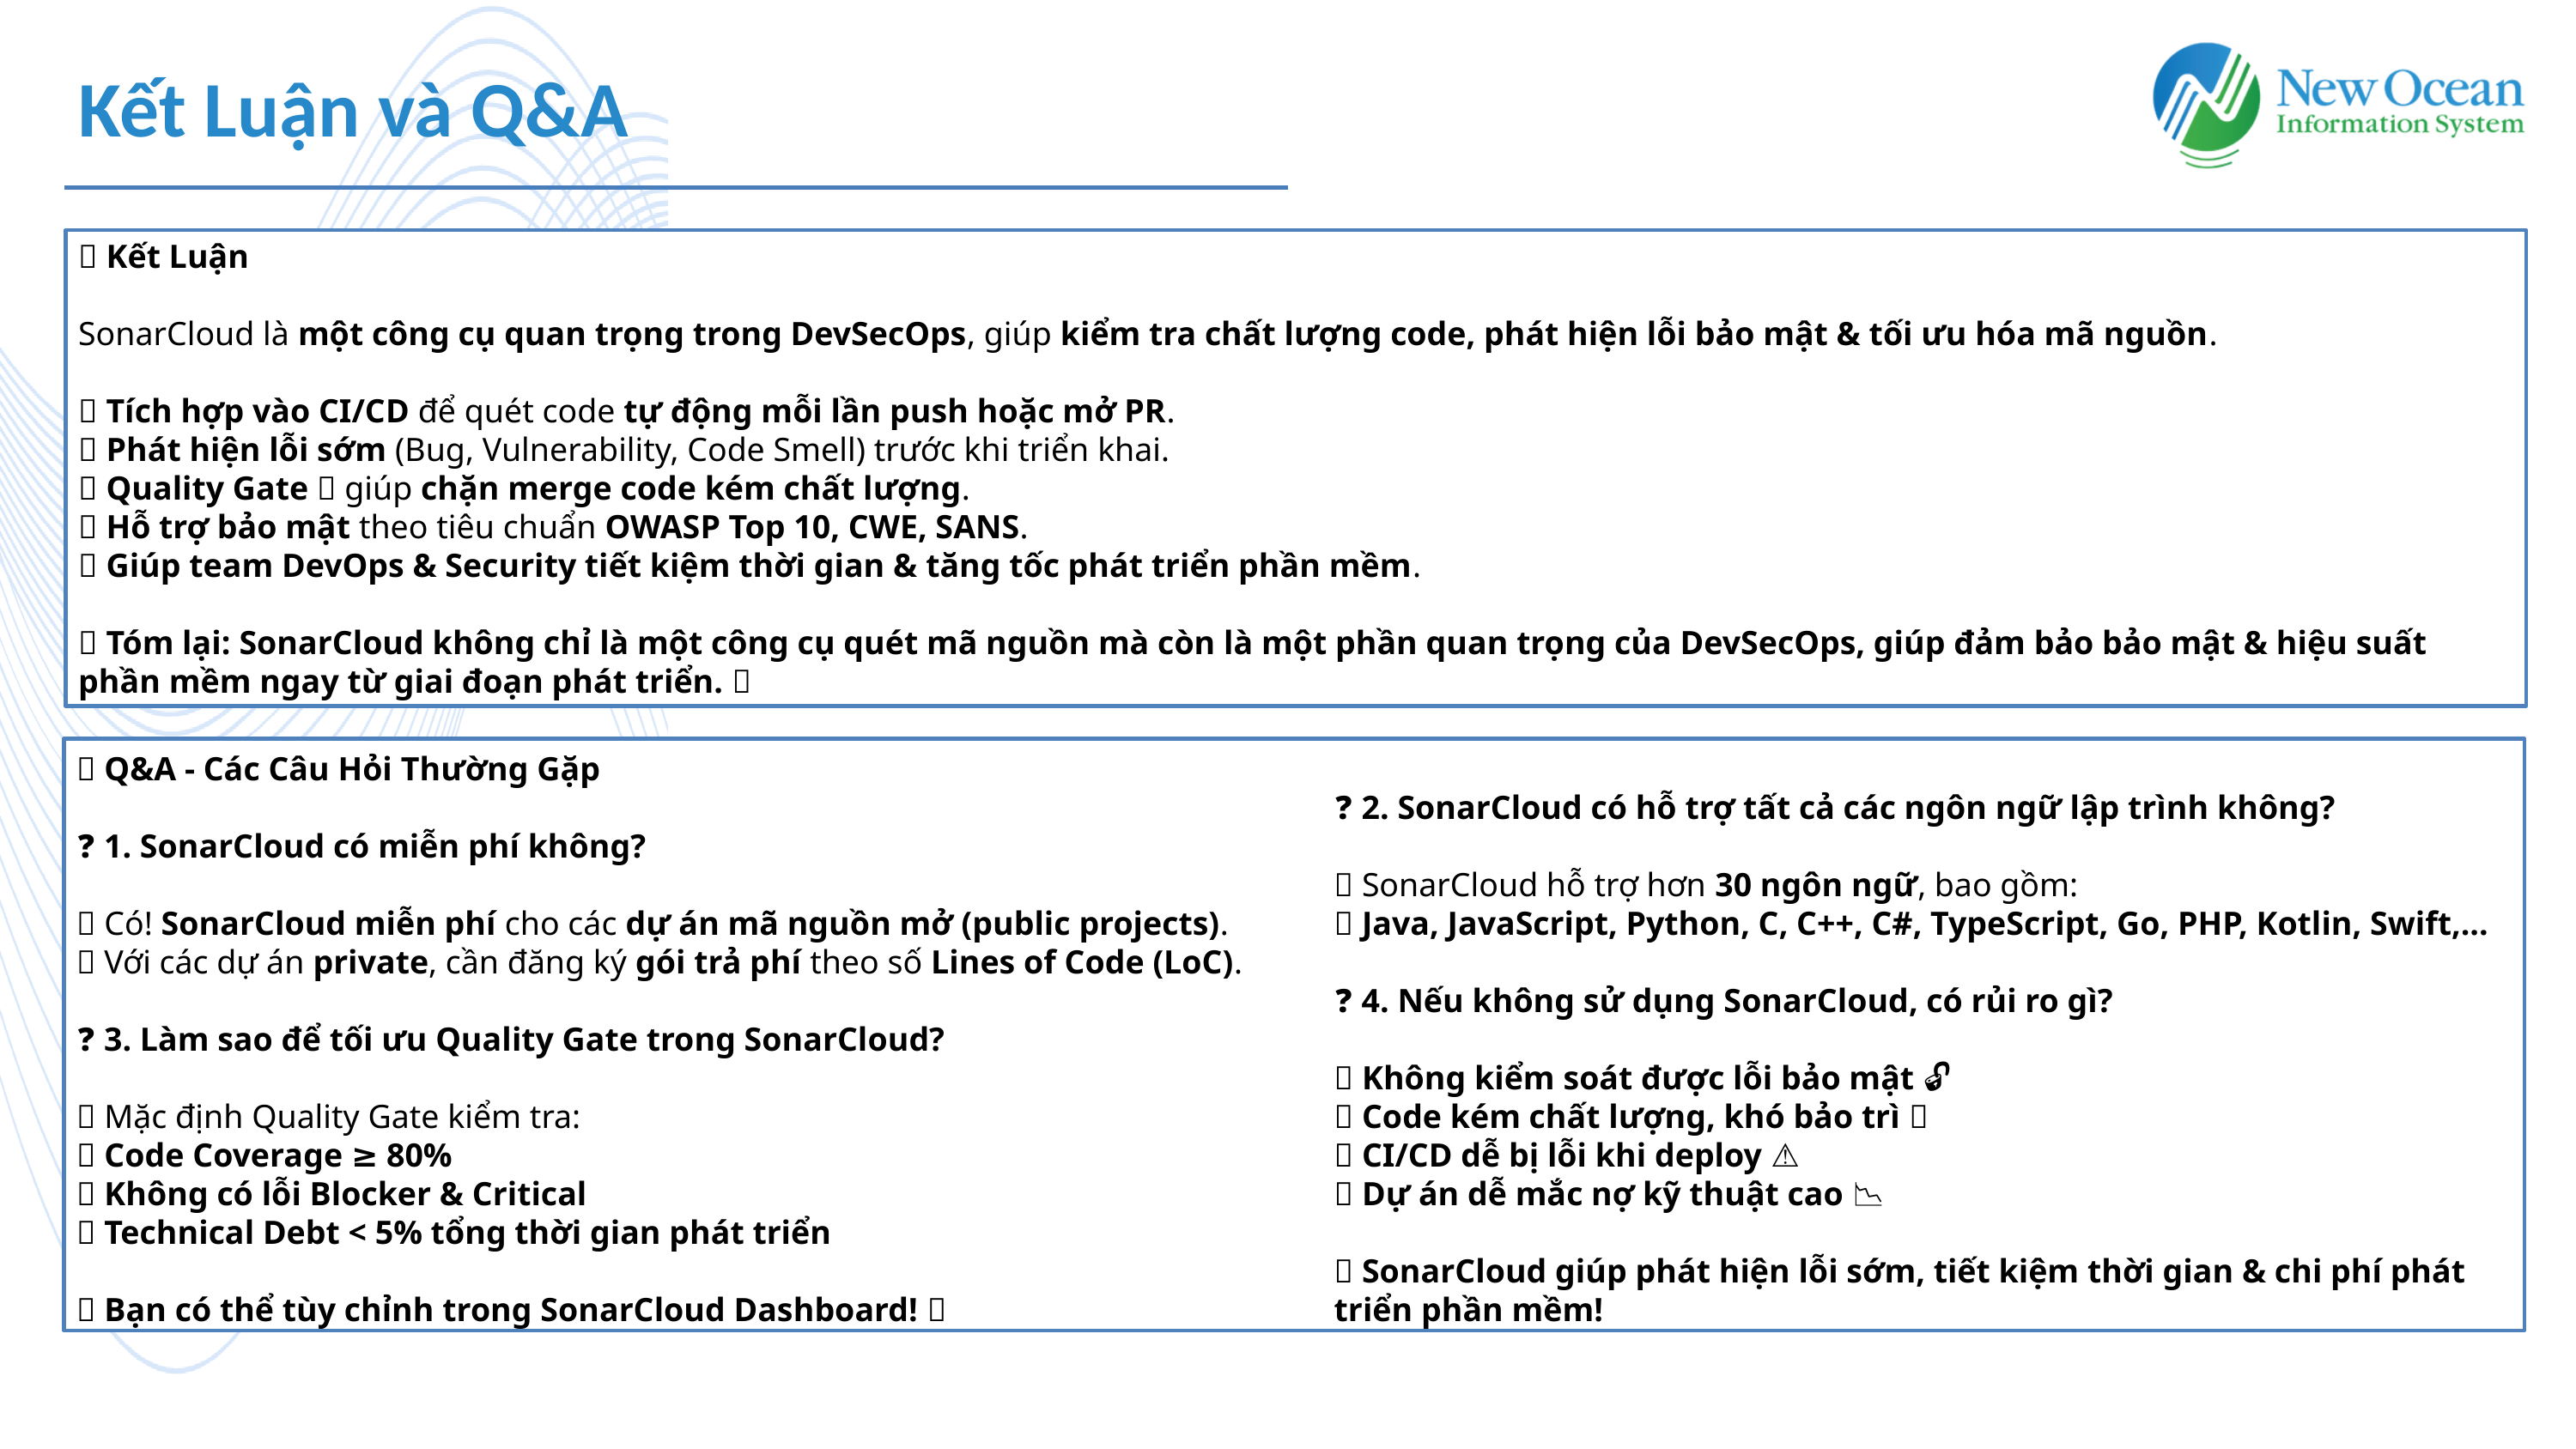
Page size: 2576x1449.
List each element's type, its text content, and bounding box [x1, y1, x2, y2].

picture [2152, 37, 2526, 173]
text_box 📌 Kết Luận SonarCloud là một công cụ quan trọng trong DevSecOps, giúp kiểm tra chất lượng code, phát hiện lỗi bảo mật & tối ưu hóa mã nguồn. ✅ Tích hợp vào CI/CD để quét code tự động mỗi lần push hoặc mở PR. ✅ Phát hiện lỗi sớm (Bug, Vulnerability, Code Smell) trước khi triển khai. ✅ Quality Gate 🚦 giúp chặn merge code kém chất lượng. ✅ Hỗ trợ bảo mật theo tiêu chuẩn OWASP Top 10, CWE, SANS. ✅ Giúp team DevOps & Security tiết kiệm thời gian & tăng tốc phát triển phần mềm. 📢 Tóm lại: SonarCloud không chỉ là một công cụ quét mã nguồn mà còn là một phần quan trọng của DevSecOps, giúp đảm bảo bảo mật & hiệu suất phần mềm ngay từ giai đoạn phát triển. 🚀 [64, 228, 2528, 708]
title Kết Luận và Q&A [65, 24, 1288, 186]
text_box ❓ 2. SonarCloud có hỗ trợ tất cả các ngôn ngữ lập trình không? ✅ SonarCloud hỗ trợ hơn 30 ngôn ngữ, bao gồm: 🔹 Java, JavaScript, Python, C, C++, C#, TypeScript, Go, PHP, Kotlin, Swift,... ❓ 4. Nếu không sử dụng SonarCloud, có rủi ro gì? ❌ Không kiểm soát được lỗi bảo mật 🔓 ❌ Code kém chất lượng, khó bảo trì 🛑 ❌ CI/CD dễ bị lỗi khi deploy ⚠️ ❌ Dự án dễ mắc nợ kỹ thuật cao 📉 💡 SonarCloud giúp phát hiện lỗi sớm, tiết kiệm thời gian & chi phí phát triển phần mềm! [1320, 740, 2528, 1336]
text_box 💬 Q&A - Các Câu Hỏi Thường Gặp ❓ 1. SonarCloud có miễn phí không? ✅ Có! SonarCloud miễn phí cho các dự án mã nguồn mở (public projects). ❌ Với các dự án private, cần đăng ký gói trả phí theo số Lines of Code (LoC). ❓ 3. Làm sao để tối ưu Quality Gate trong SonarCloud? 📌 Mặc định Quality Gate kiểm tra: ✅ Code Coverage ≥ 80% ✅ Không có lỗi Blocker & Critical ✅ Technical Debt < 5% tổng thời gian phát triển 💡 Bạn có thể tùy chỉnh trong SonarCloud Dashboard! 🚀 [62, 740, 1290, 1336]
text_box [62, 737, 2526, 1332]
